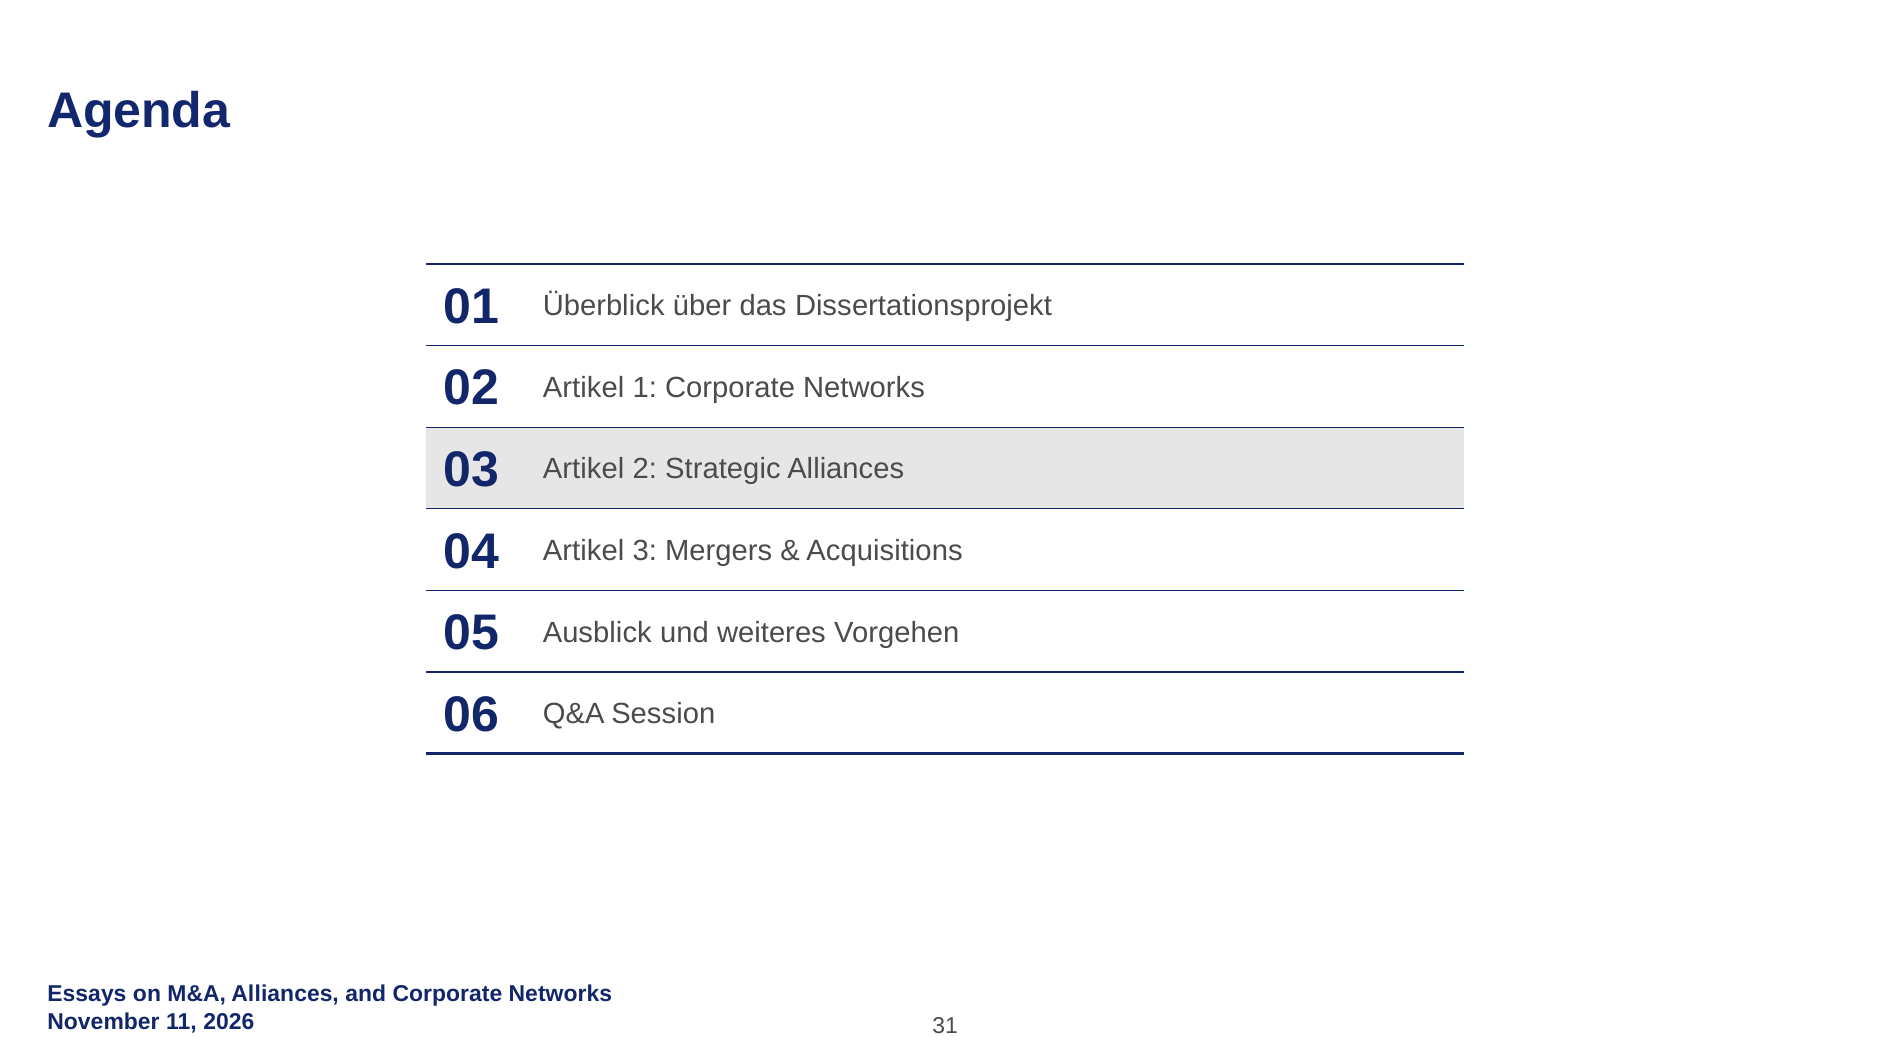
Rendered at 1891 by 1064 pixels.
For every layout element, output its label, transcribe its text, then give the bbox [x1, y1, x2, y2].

table_header Überblick über das Dissertationsprojekt [525, 265, 1464, 345]
table_header 01 [426, 265, 525, 345]
table_cell 06 [426, 673, 525, 752]
table_cell 05 [426, 591, 525, 671]
table_cell Q&A Session [525, 673, 1464, 752]
table_cell 04 [426, 509, 525, 590]
list Agenda [47, 83, 1843, 193]
table_cell Artikel 2: Strategic Alliances [525, 428, 1464, 508]
table_cell Ausblick und weiteres Vorgehen [525, 591, 1464, 671]
table_cell Artikel 3: Mergers & Acquisitions [525, 509, 1464, 590]
table_cell 03 [426, 428, 525, 508]
table_cell Artikel 1: Corporate Networks [525, 346, 1464, 427]
table_cell 02 [426, 346, 525, 427]
